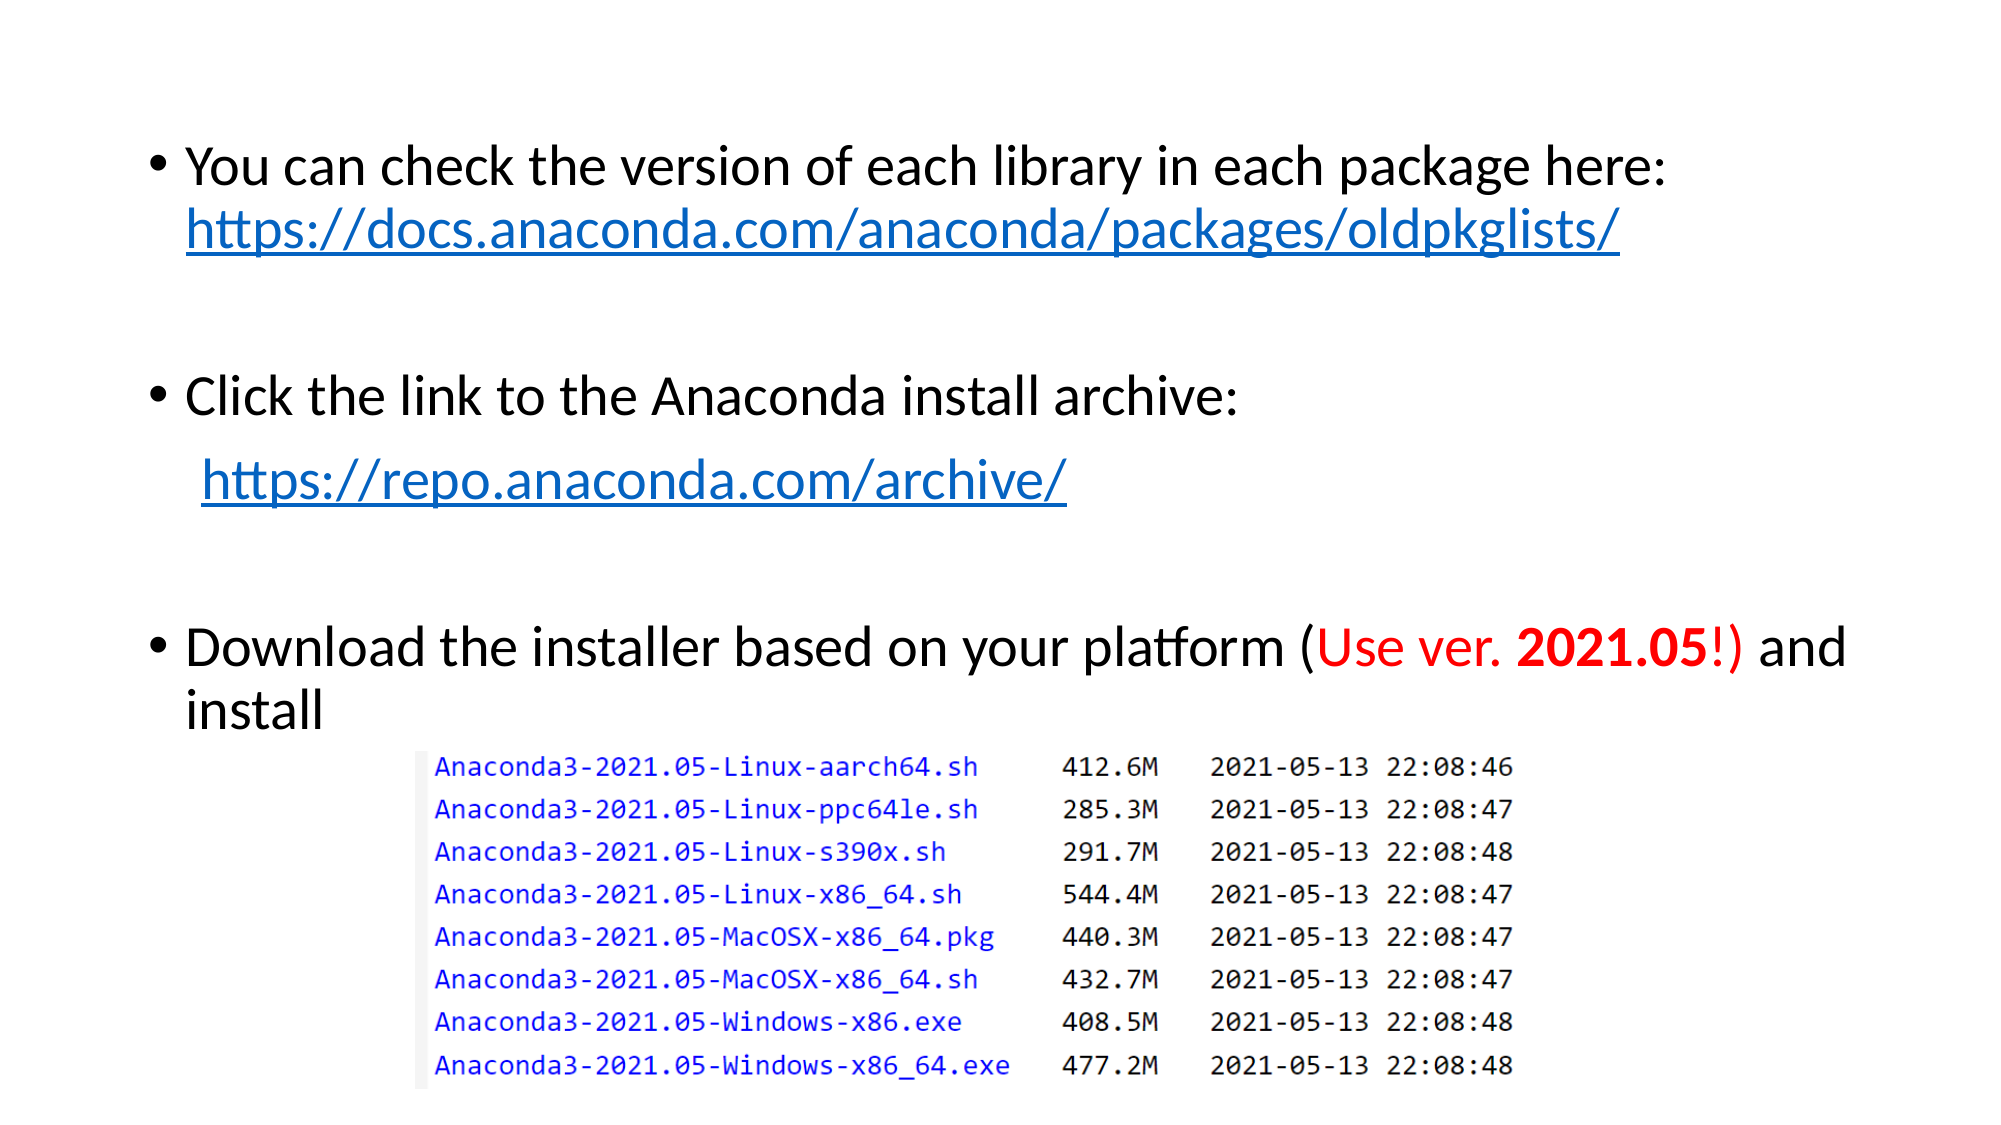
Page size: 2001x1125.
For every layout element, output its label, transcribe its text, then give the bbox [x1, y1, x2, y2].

list You can check the version of each library in each package here: https://docs.anaconda.com/anaconda/packages/oldpkglists/ Click the link to the Anaconda install archive: https://repo.anaconda.com/archive/ Download the installer based on your platform (Use ver. 2021.05!) and install [133, 36, 1910, 1052]
picture [415, 751, 1554, 1089]
